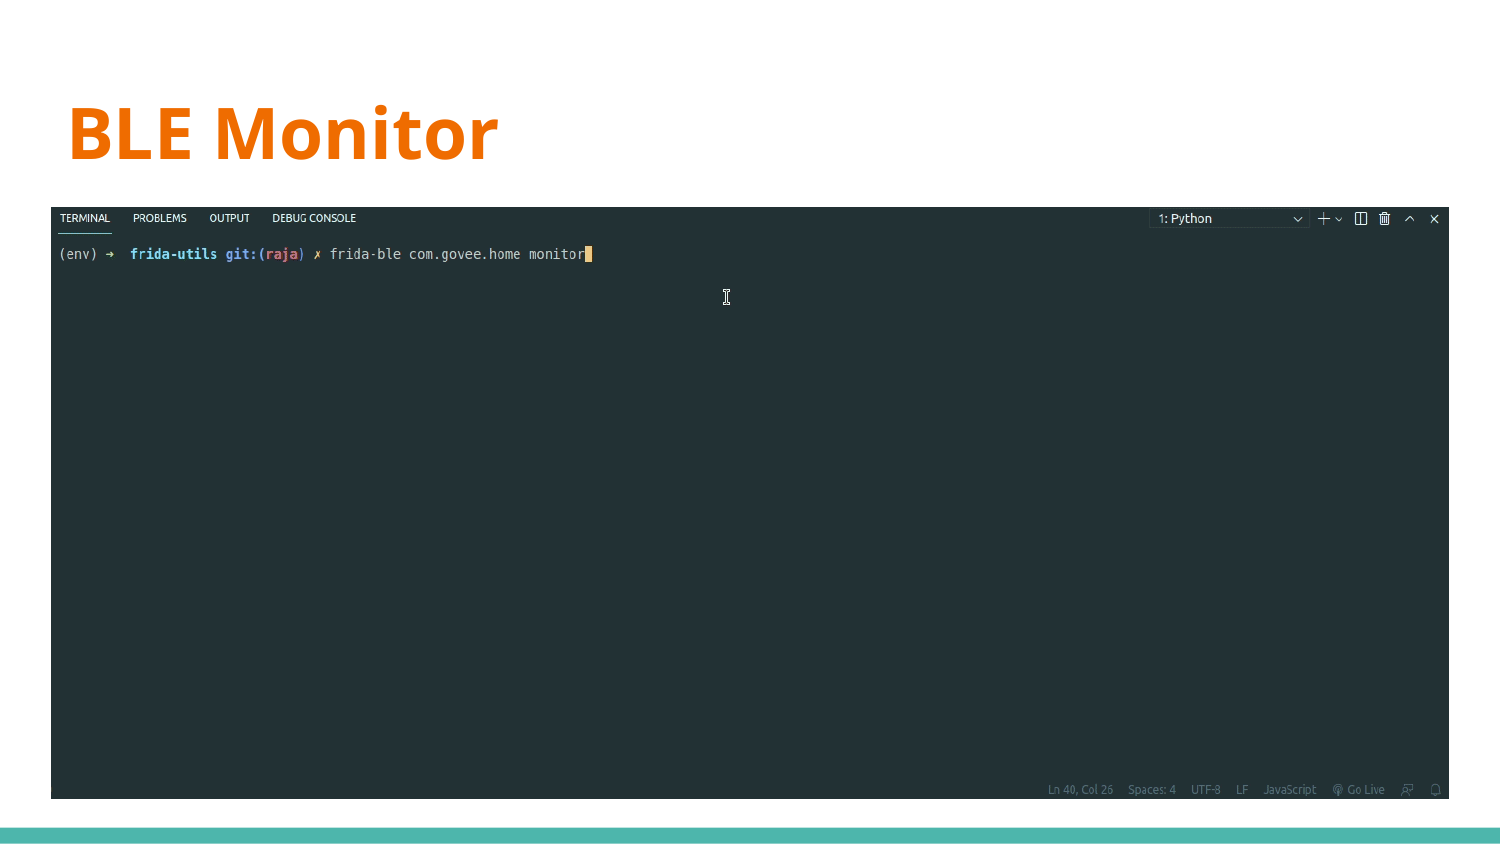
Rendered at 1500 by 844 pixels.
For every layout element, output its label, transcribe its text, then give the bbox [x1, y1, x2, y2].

title BLE Monitor [51, 72, 1449, 189]
text_box [0, 793, 538, 844]
picture [50, 207, 1450, 799]
